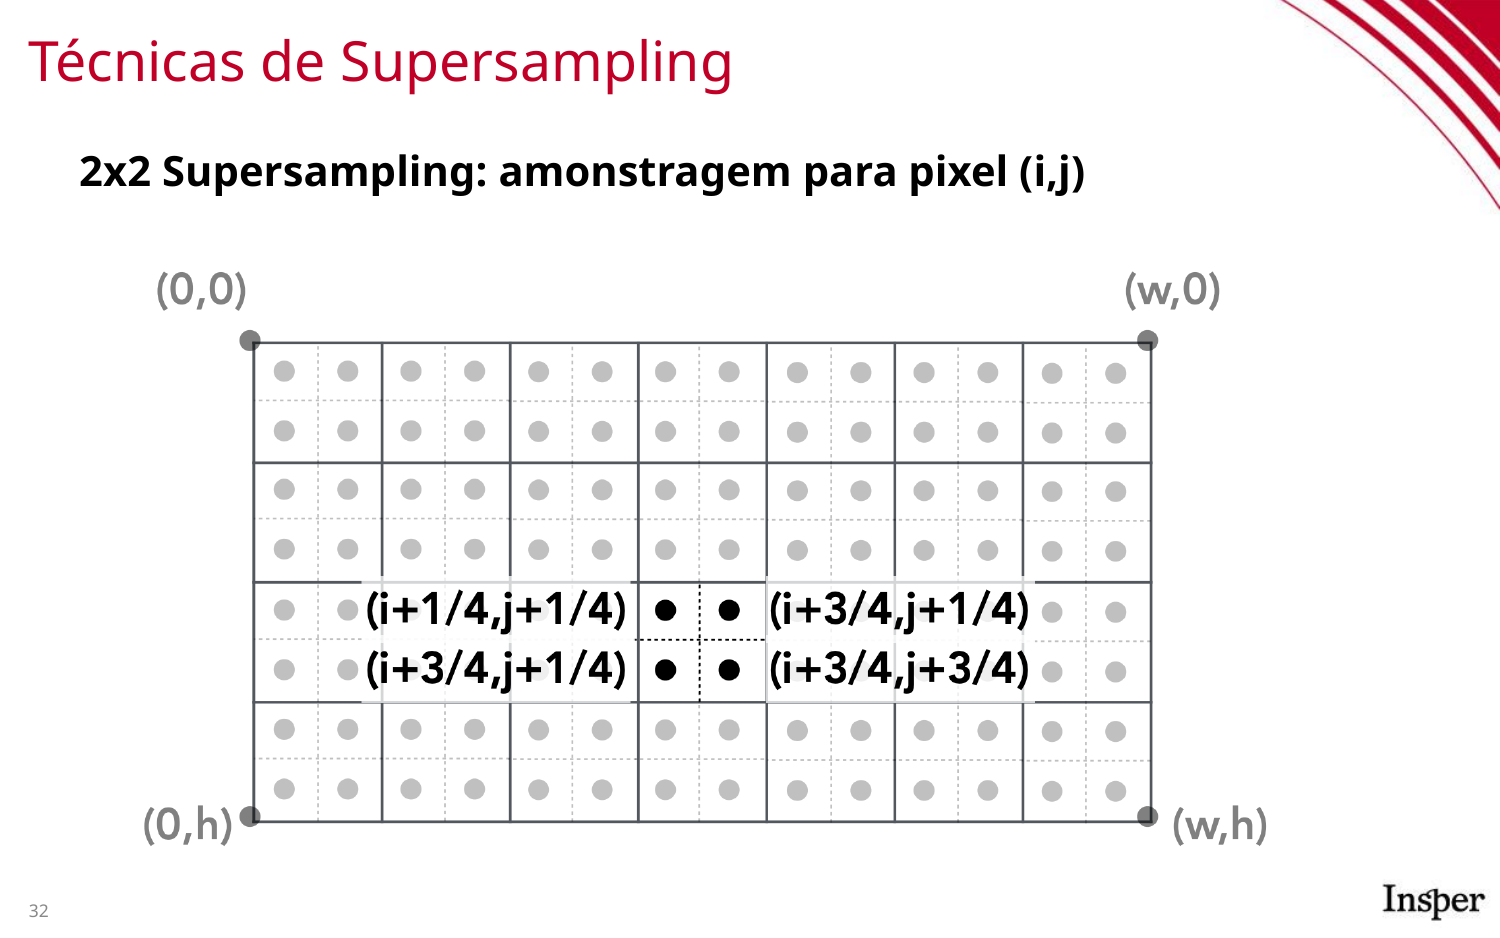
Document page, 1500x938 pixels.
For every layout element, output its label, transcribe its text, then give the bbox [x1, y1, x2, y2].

list 2x2 Supersampling: amonstragem para pixel (i,j) [64, 137, 1447, 876]
picture [136, 263, 1274, 861]
picture [249, 0, 1500, 938]
slide_number 32 [0, 887, 78, 938]
title Técnicas de Supersampling [13, 18, 1397, 104]
